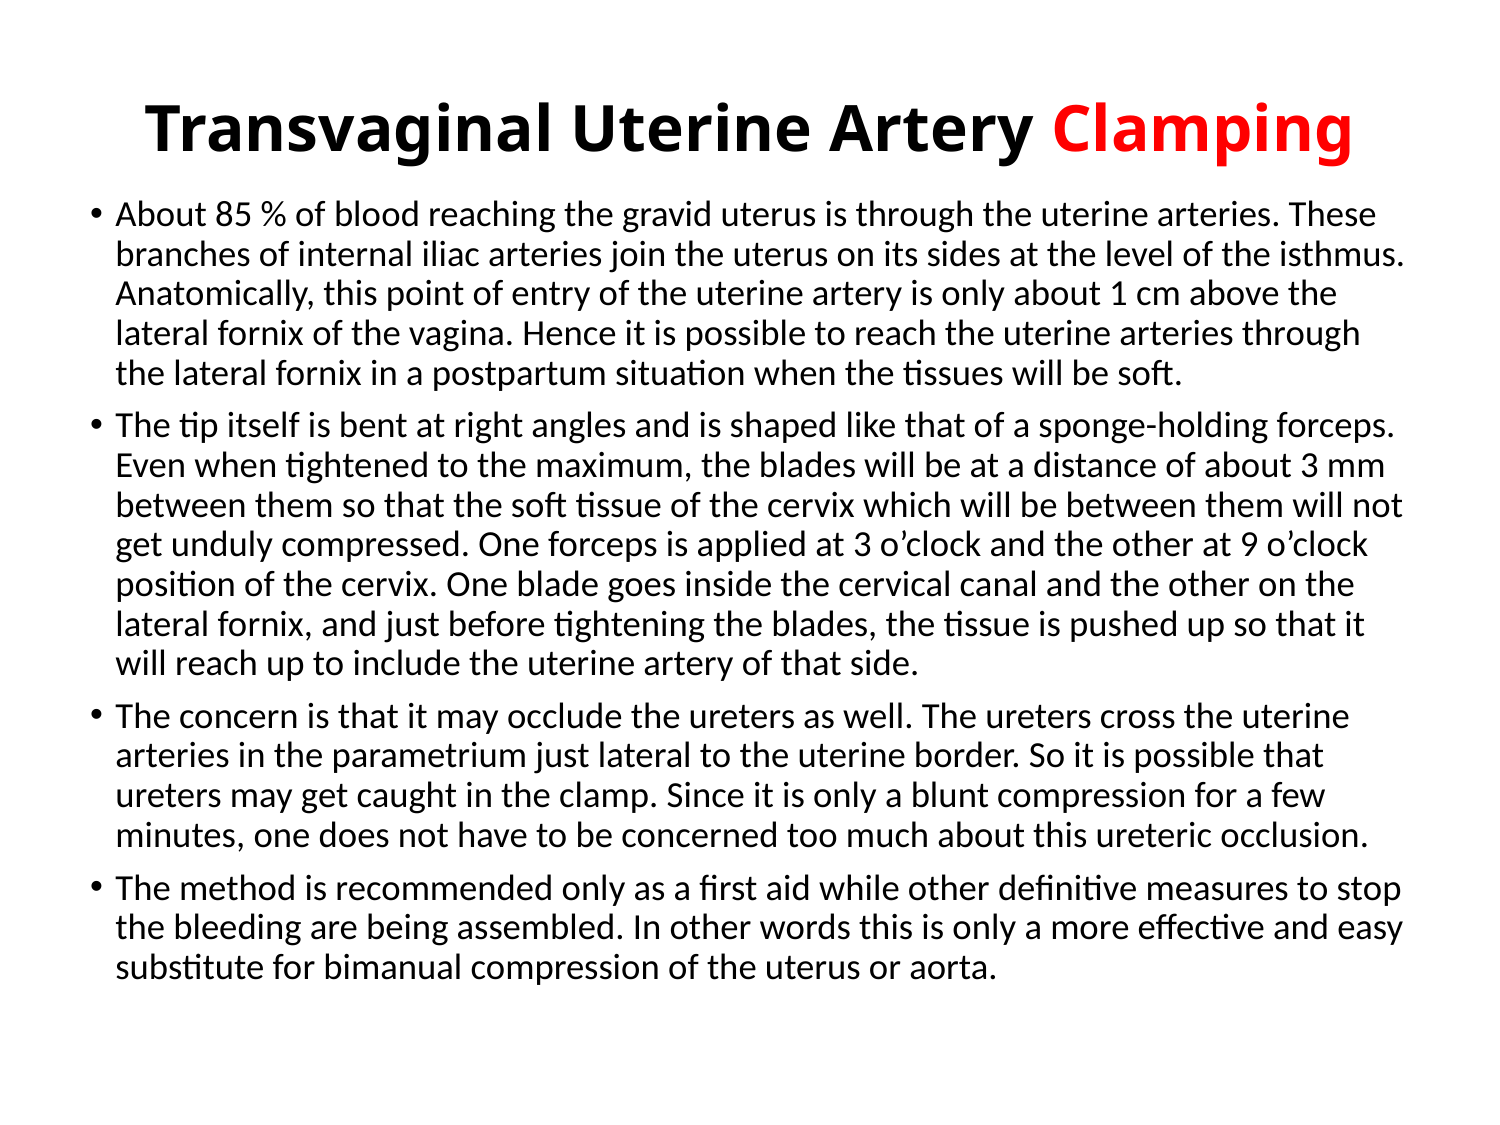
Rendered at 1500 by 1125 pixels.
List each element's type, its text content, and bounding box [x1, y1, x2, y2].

list About 85 % of blood reaching the gravid uterus is through the uterine arteries. These branches of internal iliac arteries join the uterus on its sides at the level of the isthmus. Anatomically, this point of entry of the uterine artery is only about 1 cm above the lateral fornix of the vagina. Hence it is possible to reach the uterine arteries through the lateral fornix in a postpartum situation when the tissues will be soft. The tip itself is bent at right angles and is shaped like that of a sponge-holding forceps. Even when tightened to the maximum, the blades will be at a distance of about 3 mm between them so that the soft tissue of the cervix which will be between them will not get unduly compressed. One forceps is applied at 3 o’clock and the other at 9 o’clock position of the cervix. One blade goes inside the cervical canal and the other on the lateral fornix, and just before tightening the blades, the tissue is pushed up so that it will reach up to include the uterine artery of that side. The concern is that it may occlude the ureters as well. The ureters cross the uterine arteries in the parametrium just lateral to the uterine border. So it is possible that ureters may get caught in the clamp. Since it is only a blunt compression for a few minutes, one does not have to be concerned too much about this ureteric occlusion. The method is recommended only as a first aid while other definitive measures to stop the bleeding are being assembled. In other words this is only a more effective and easy substitute for bimanual compression of the uterus or aorta. [75, 187, 1425, 1005]
title Transvaginal Uterine Artery Clamping [103, 59, 1397, 187]
